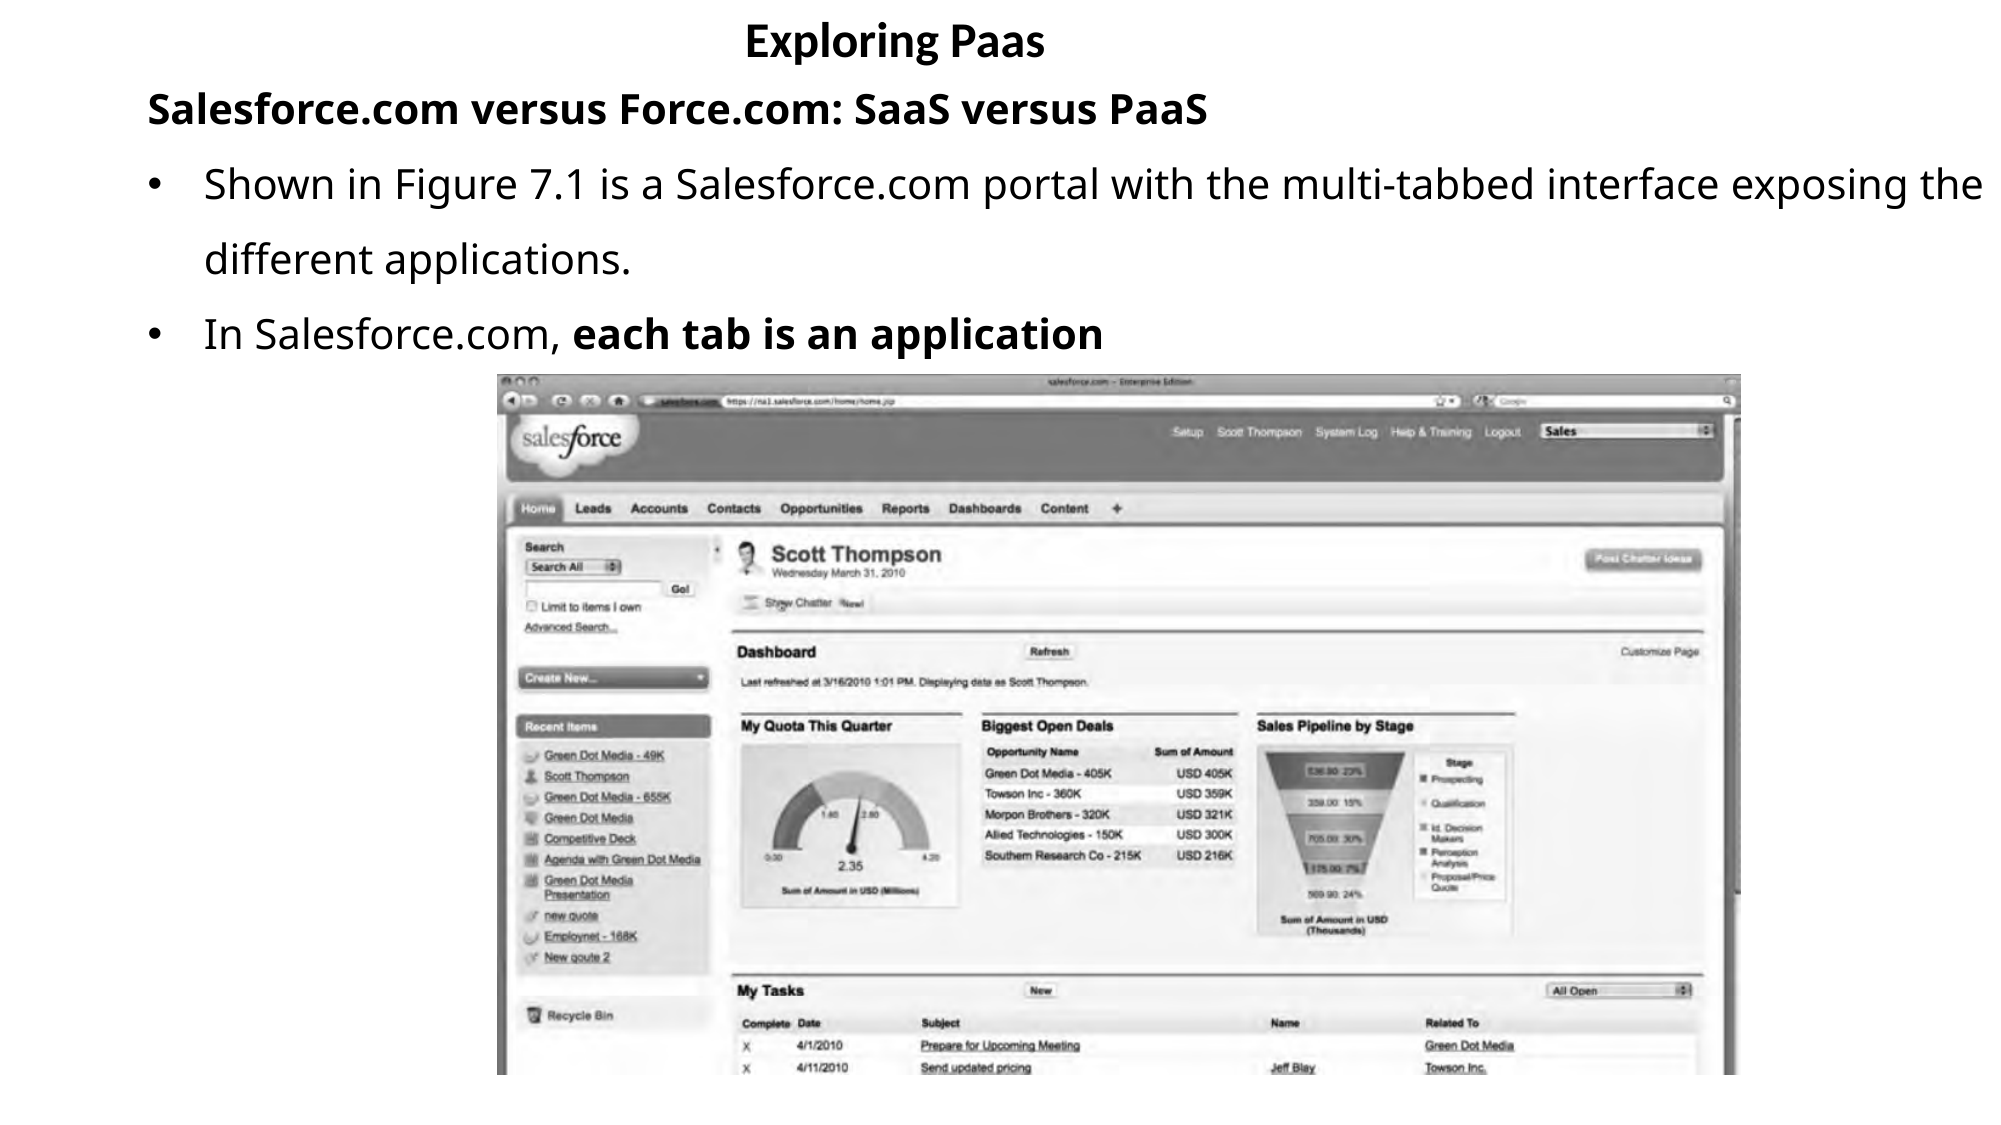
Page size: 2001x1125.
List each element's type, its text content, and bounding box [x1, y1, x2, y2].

text_box Salesforce.com versus Force.com: SaaS versus PaaS Shown in Figure 7.1 is a Salesforce.com portal with the multi-tabbed interface exposing the different applications. In Salesforce.com, each tab is an application [132, 75, 2000, 366]
picture [497, 374, 1741, 1075]
text_box Exploring Paas [552, 0, 1250, 75]
